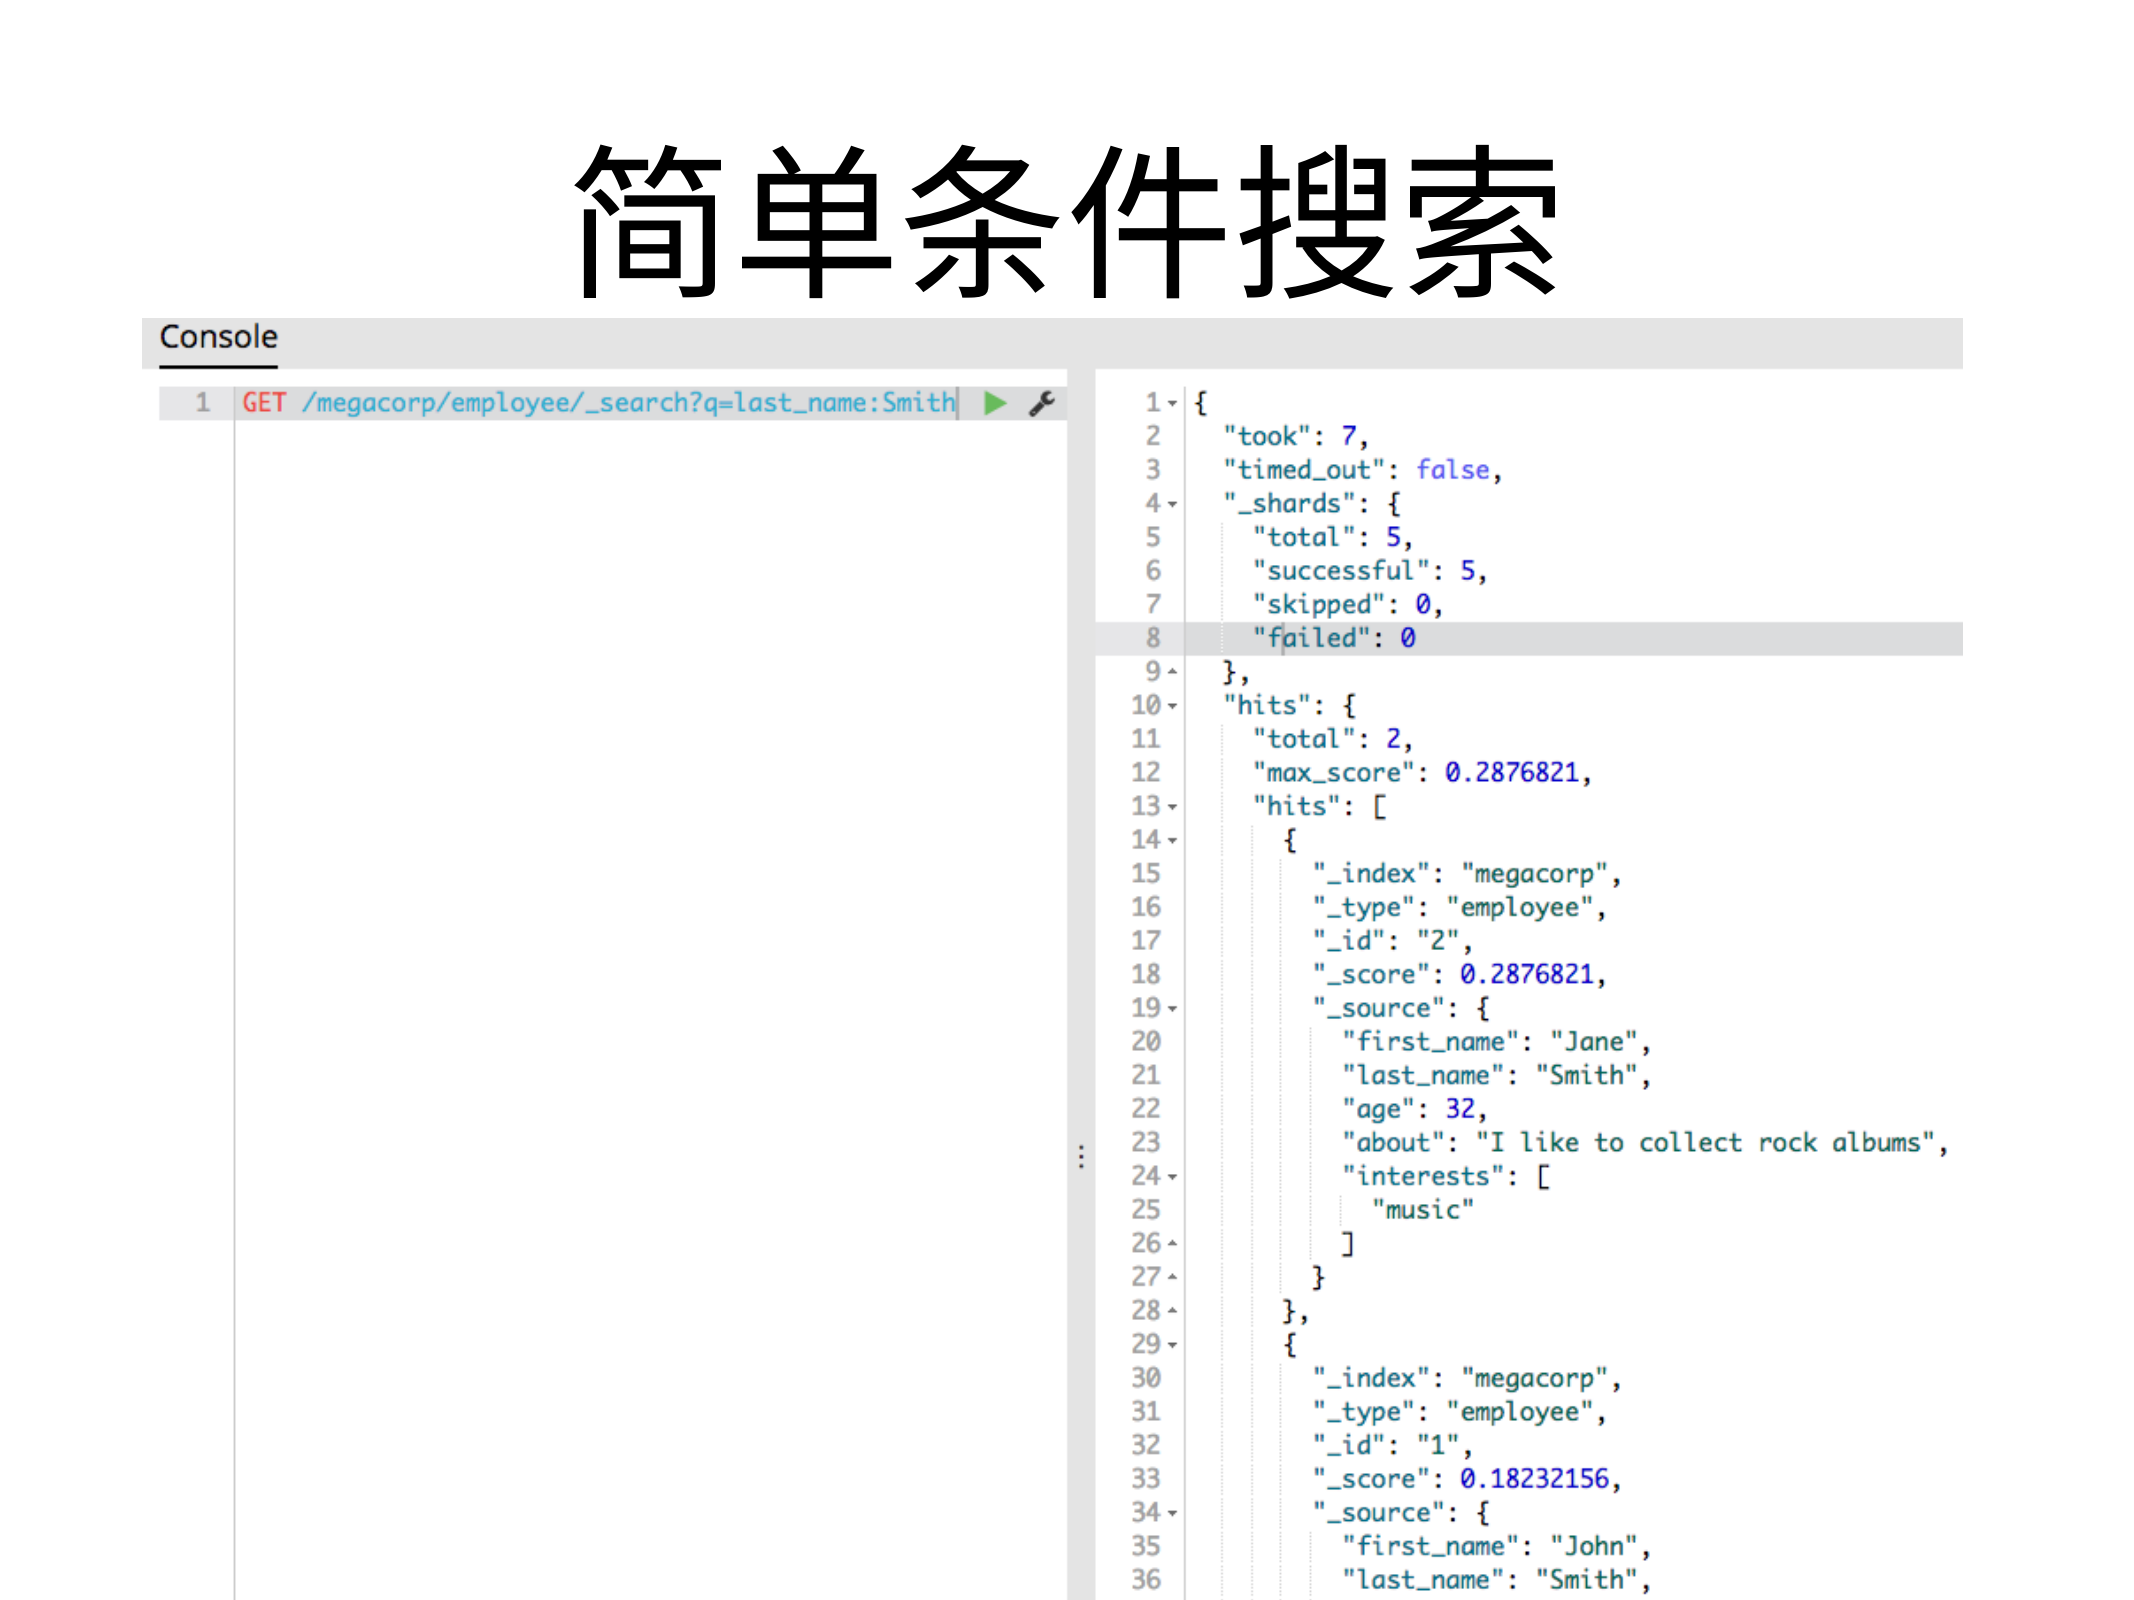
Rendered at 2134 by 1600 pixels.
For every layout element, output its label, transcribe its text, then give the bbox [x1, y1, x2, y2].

title 简单条件搜索 [155, 41, 1978, 397]
picture [141, 318, 1964, 1600]
